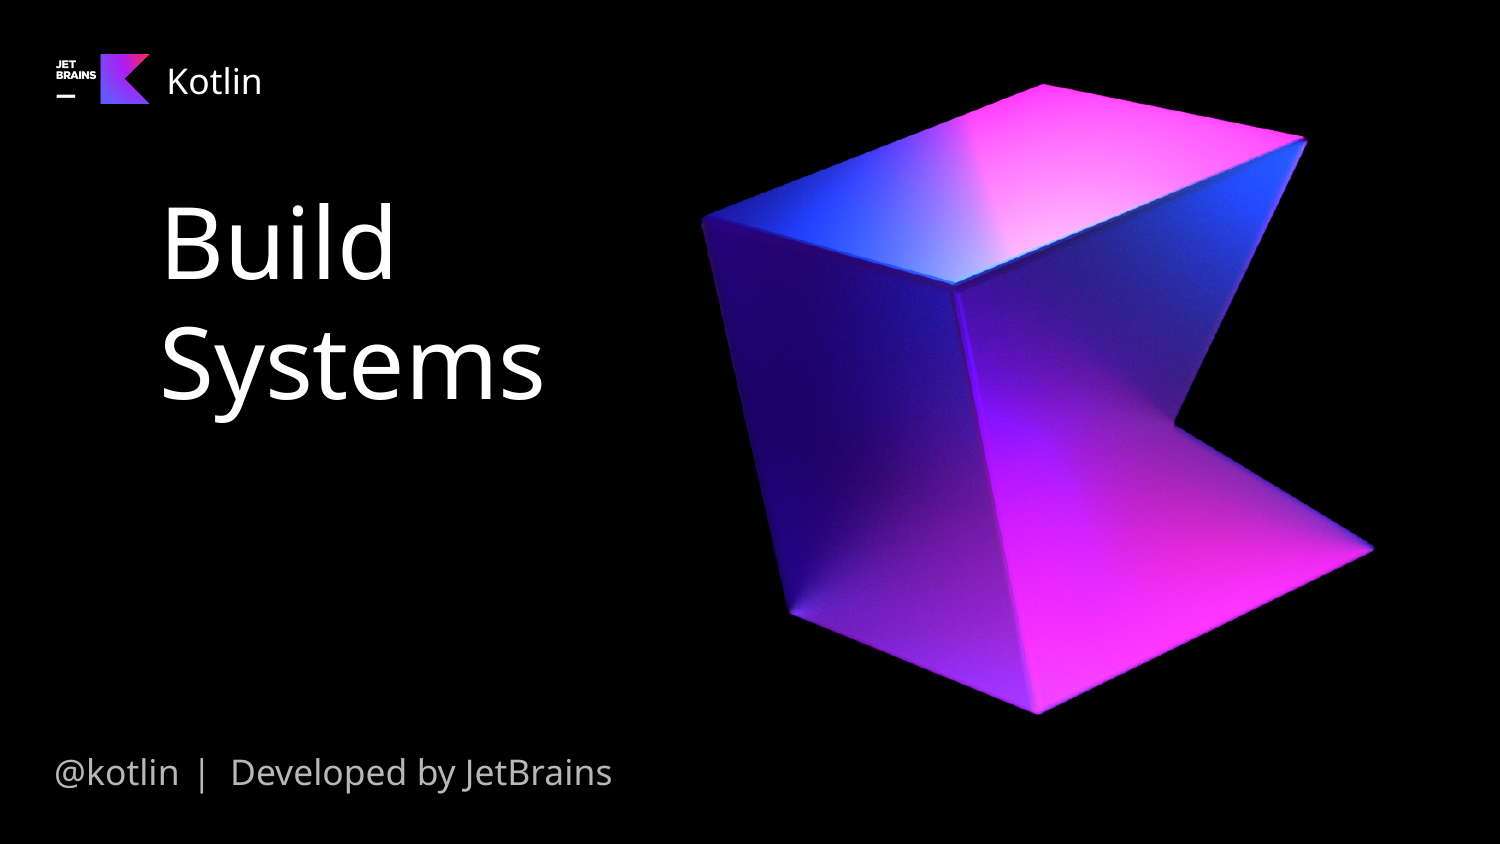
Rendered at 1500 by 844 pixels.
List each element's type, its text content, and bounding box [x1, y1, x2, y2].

text_box @kotlin [39, 733, 176, 808]
picture [51, 54, 150, 104]
text_box Build Systems [144, 164, 795, 478]
text_box | Developed by JetBrains [176, 733, 828, 808]
text_box Kotlin [151, 42, 572, 92]
picture [665, 0, 1500, 822]
